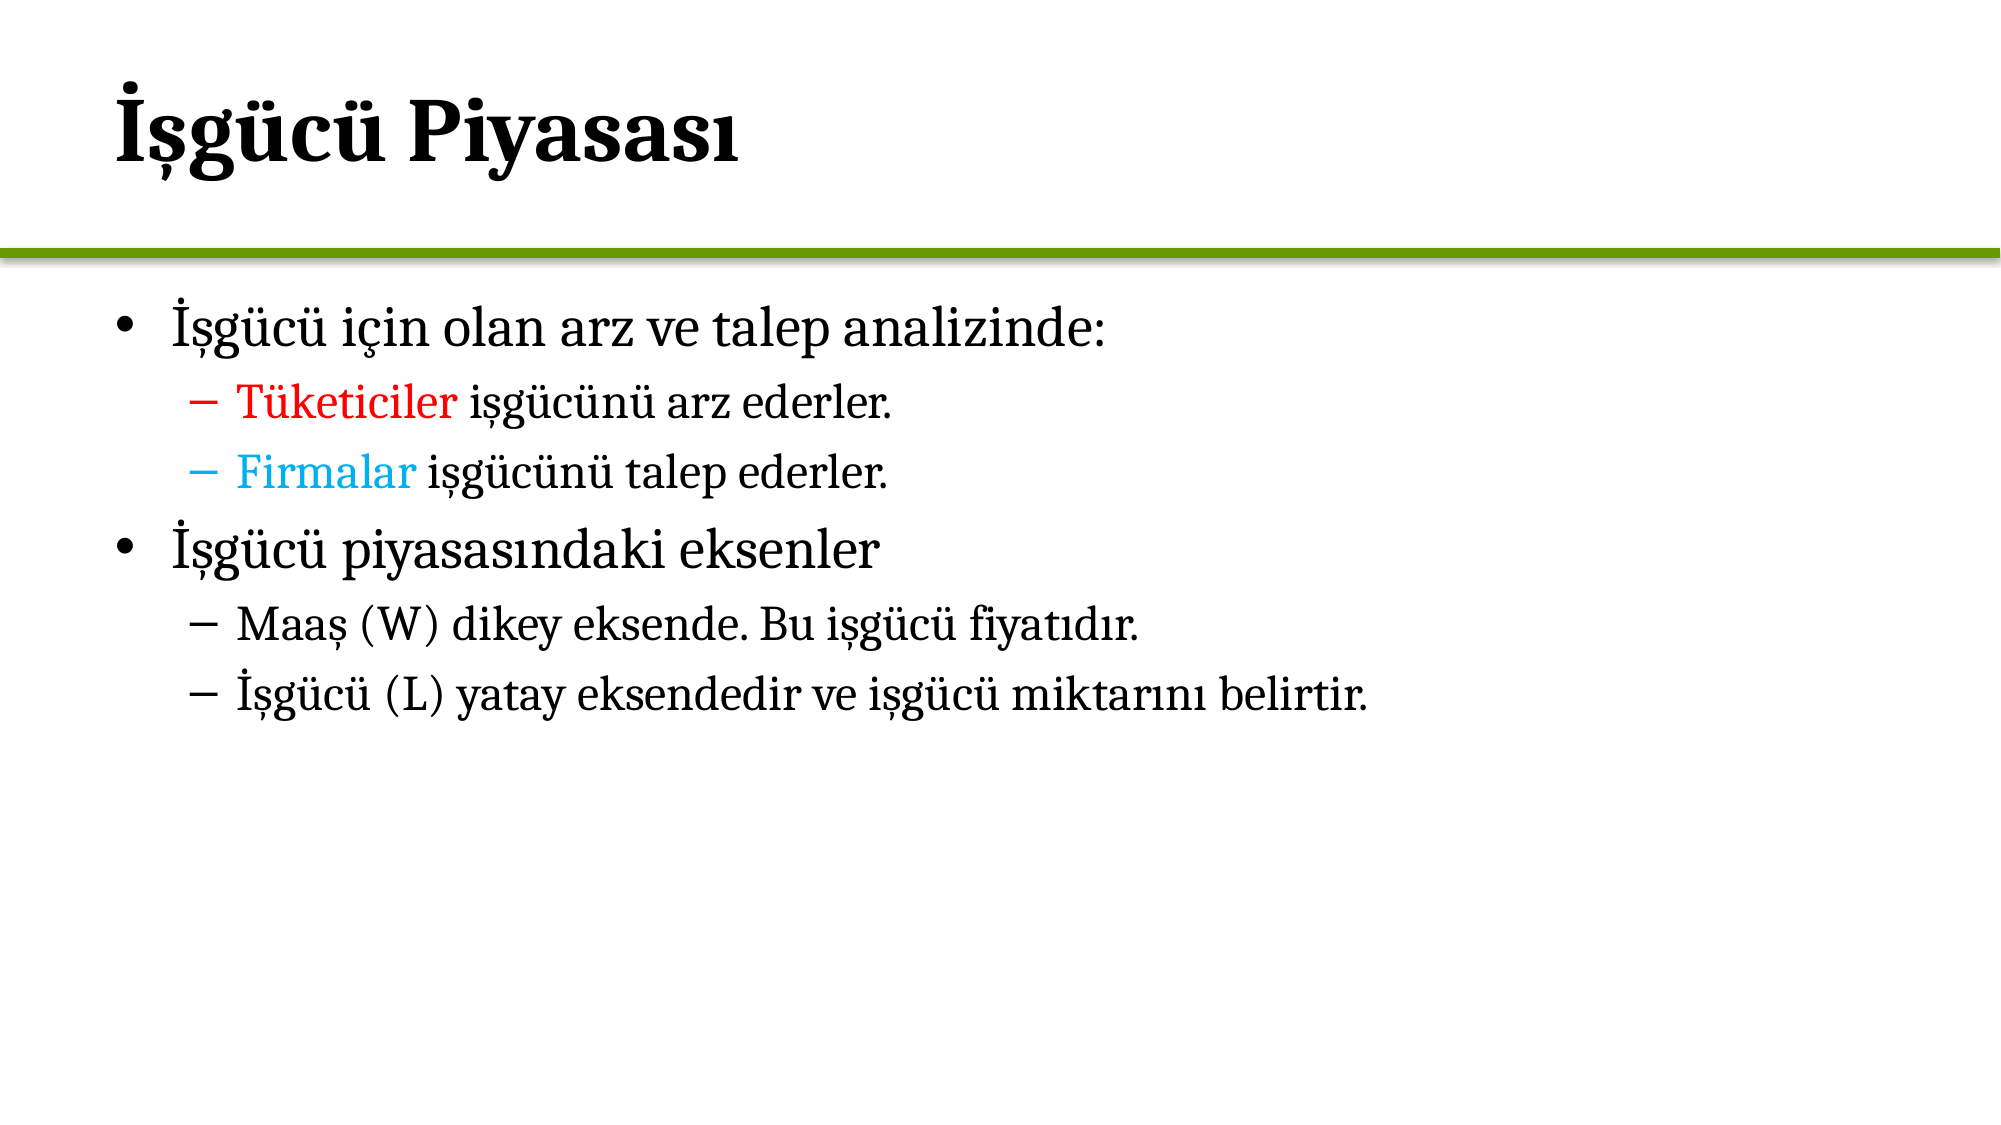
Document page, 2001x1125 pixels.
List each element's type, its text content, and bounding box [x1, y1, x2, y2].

title İşgücü Piyasası [99, 0, 1900, 251]
list İşgücü için olan arz ve talep analizinde: Tüketiciler işgücünü arz ederler. Firmalar işgücünü talep ederler. İşgücü piyasasındaki eksenler Maaş (W) dikey eksende. Bu işgücü fiyatıdır. İşgücü (L) yatay eksendedir ve işgücü miktarını belirtir. [99, 281, 1900, 1085]
